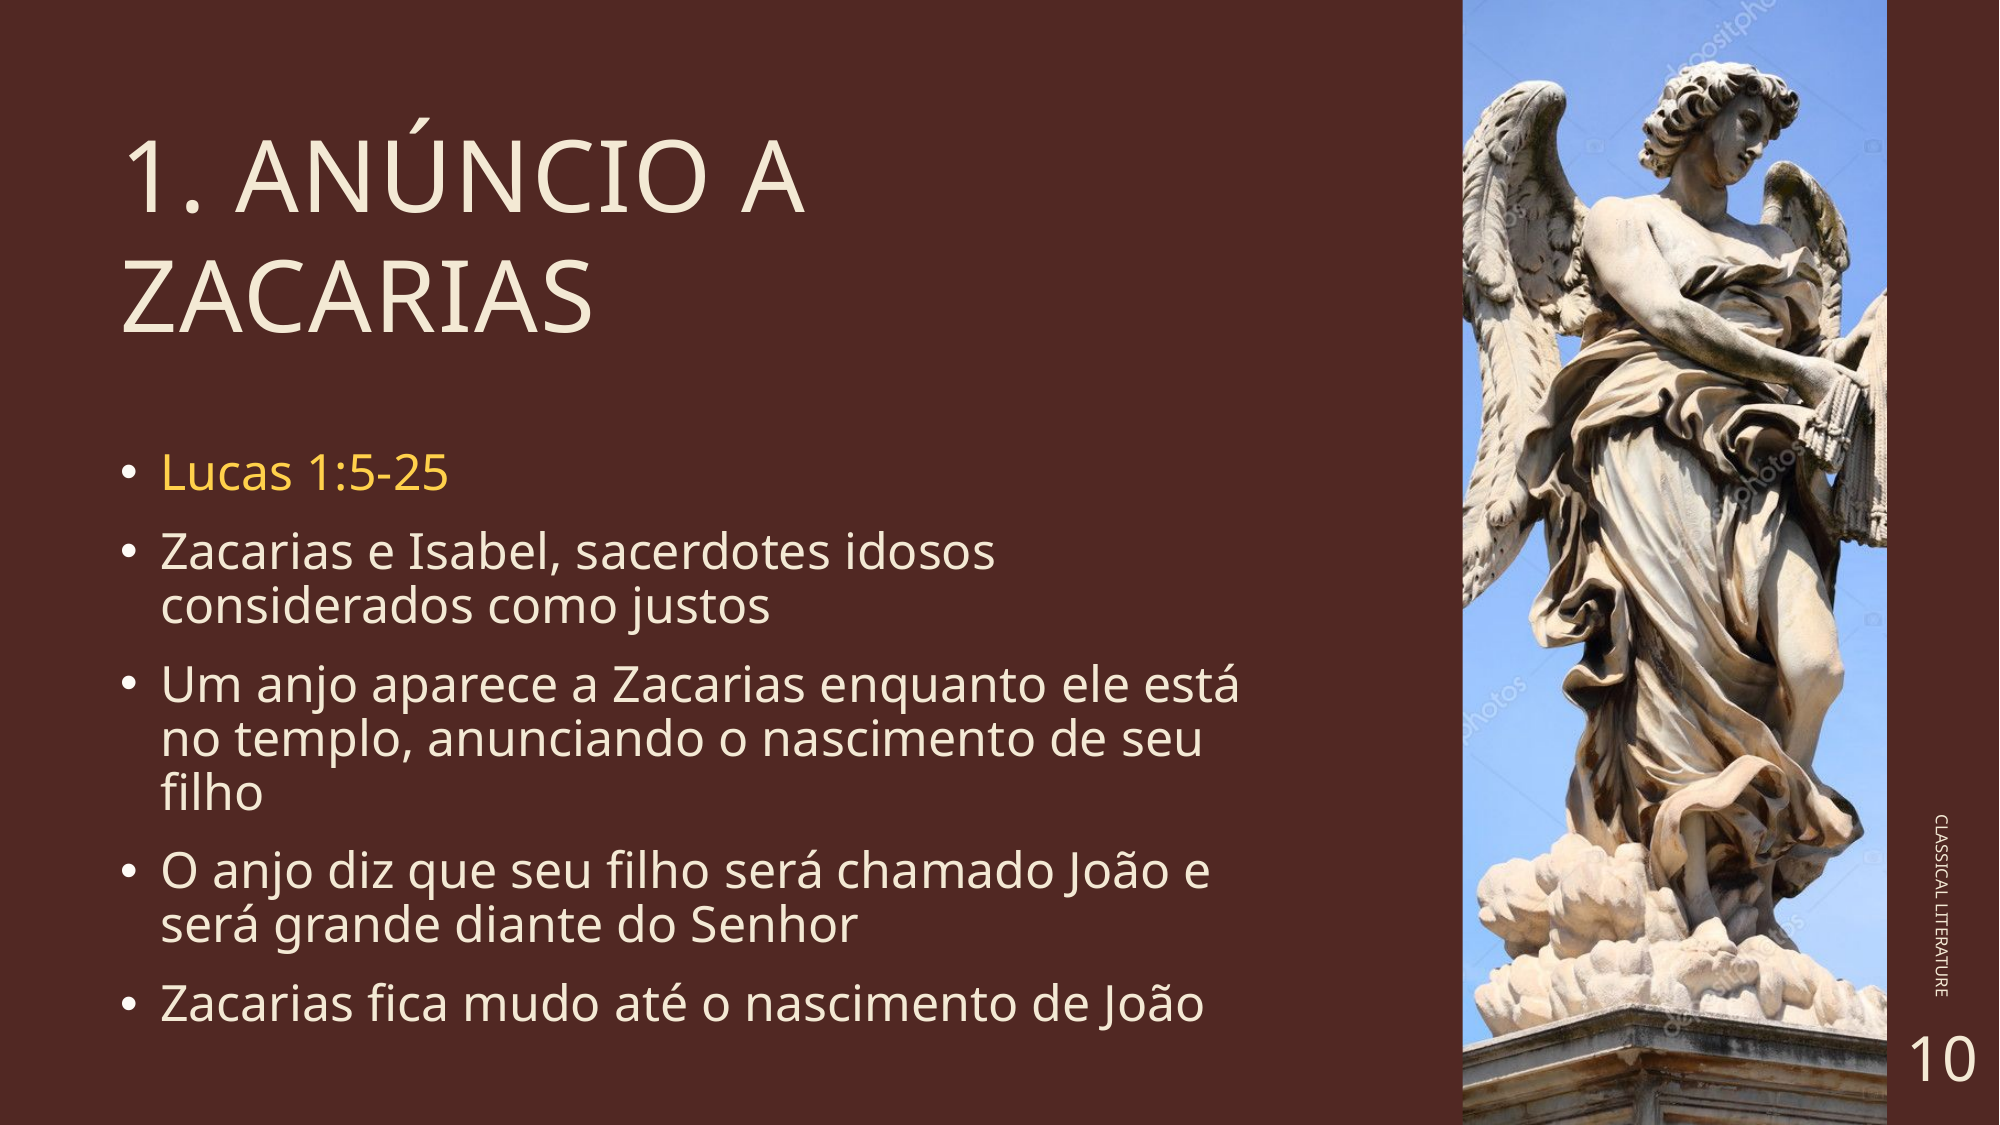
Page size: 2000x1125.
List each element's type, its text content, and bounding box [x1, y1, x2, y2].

title 1. Anúncio a zacarias [105, 104, 1230, 384]
footer CLASSICAL LITERATURE [1923, 799, 1959, 1013]
list Lucas 1:5-25 Zacarias e Isabel, sacerdotes idosos considerados como justos Um anjo aparece a Zacarias enquanto ele está no templo, anunciando o nascimento de seu filho O anjo diz que seu filho será chamado João e será grande diante do Senhor Zacarias fica mudo até o nascimento de João [105, 439, 1293, 1075]
slide_number 10 [1897, 1024, 1988, 1100]
picture [1462, 0, 1887, 1125]
